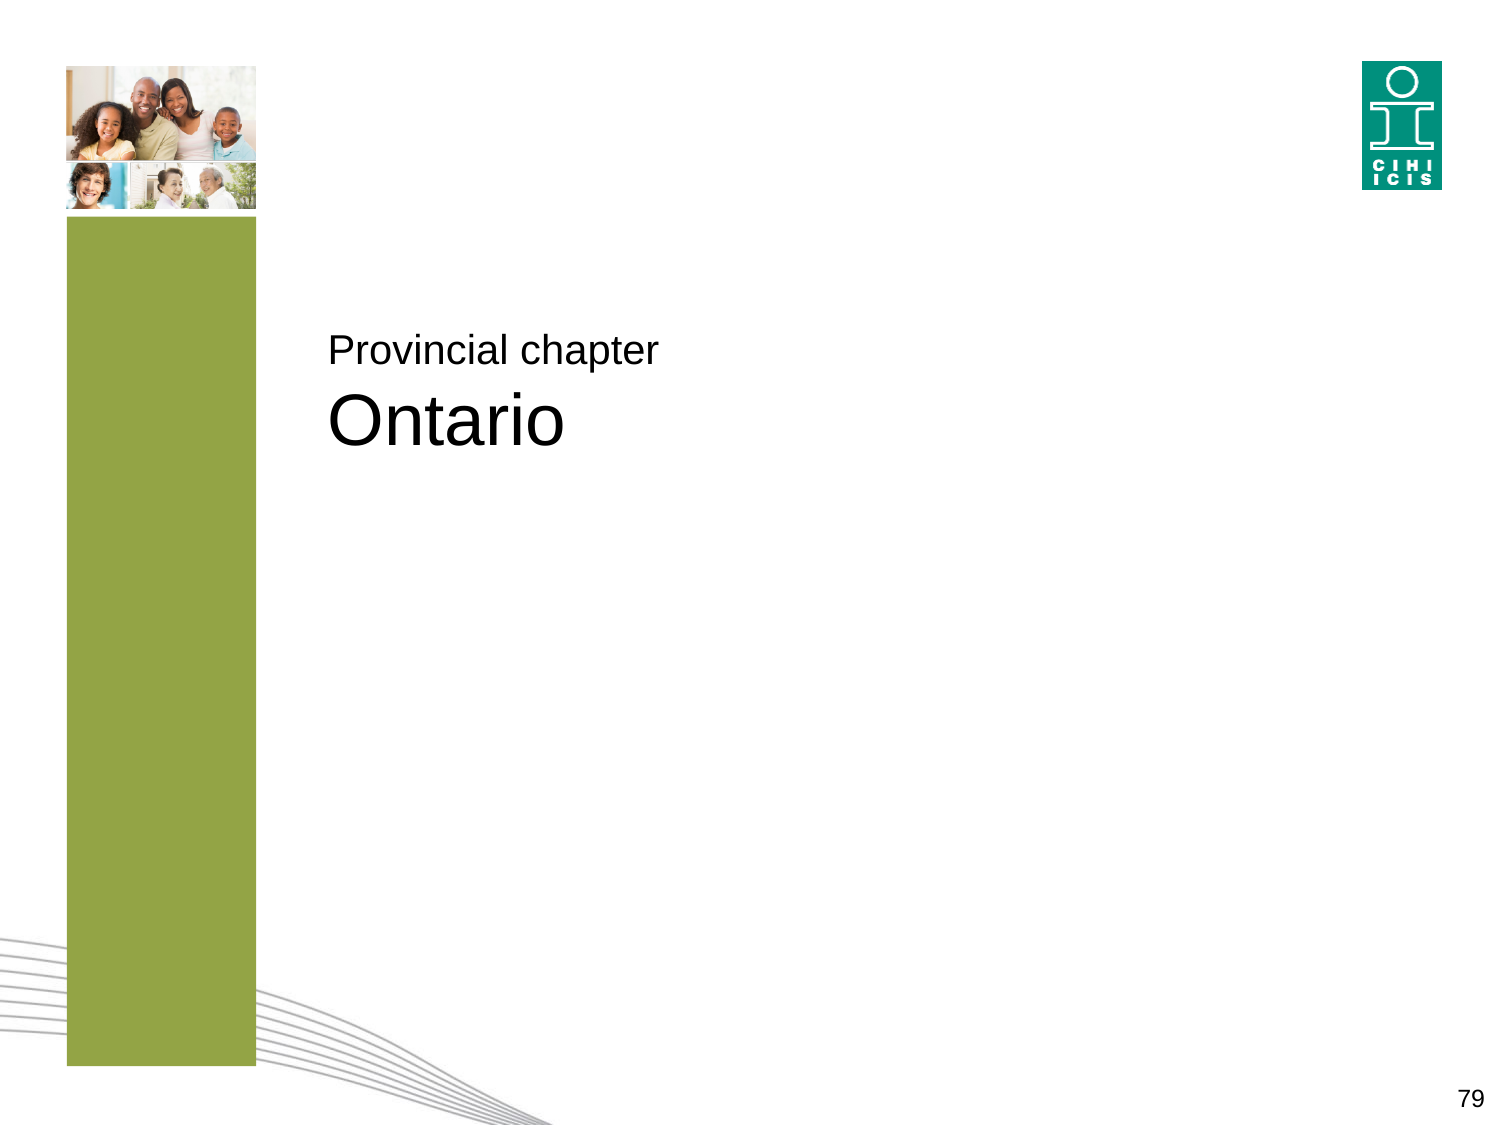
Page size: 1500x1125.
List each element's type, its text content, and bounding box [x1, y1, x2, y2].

title Provincial chapter Ontario [312, 315, 1350, 503]
picture [0, 0, 1450, 1125]
slide_number 79 [1337, 1074, 1500, 1125]
